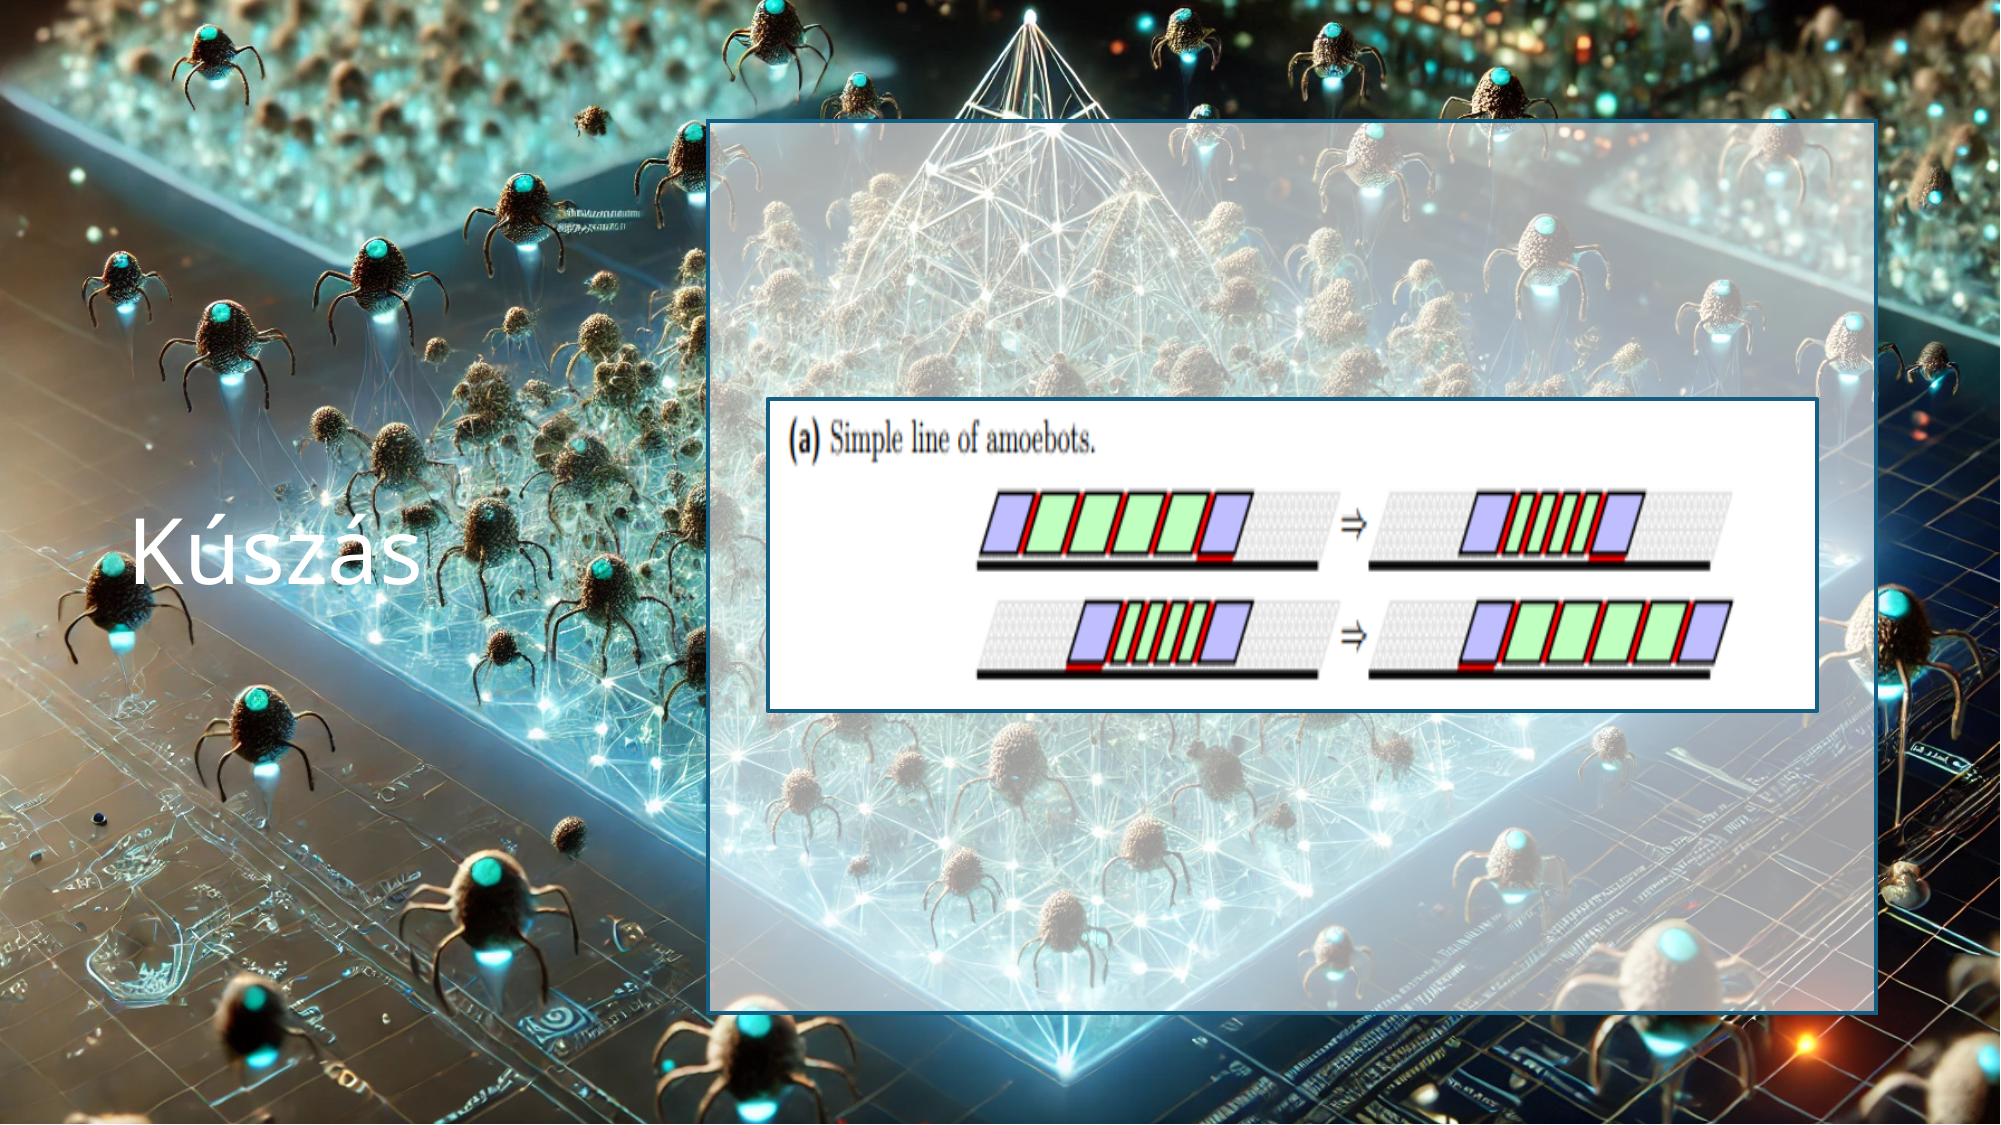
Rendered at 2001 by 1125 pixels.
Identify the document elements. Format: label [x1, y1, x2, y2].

picture [0, 0, 2000, 1124]
text_box [707, 120, 1877, 1014]
